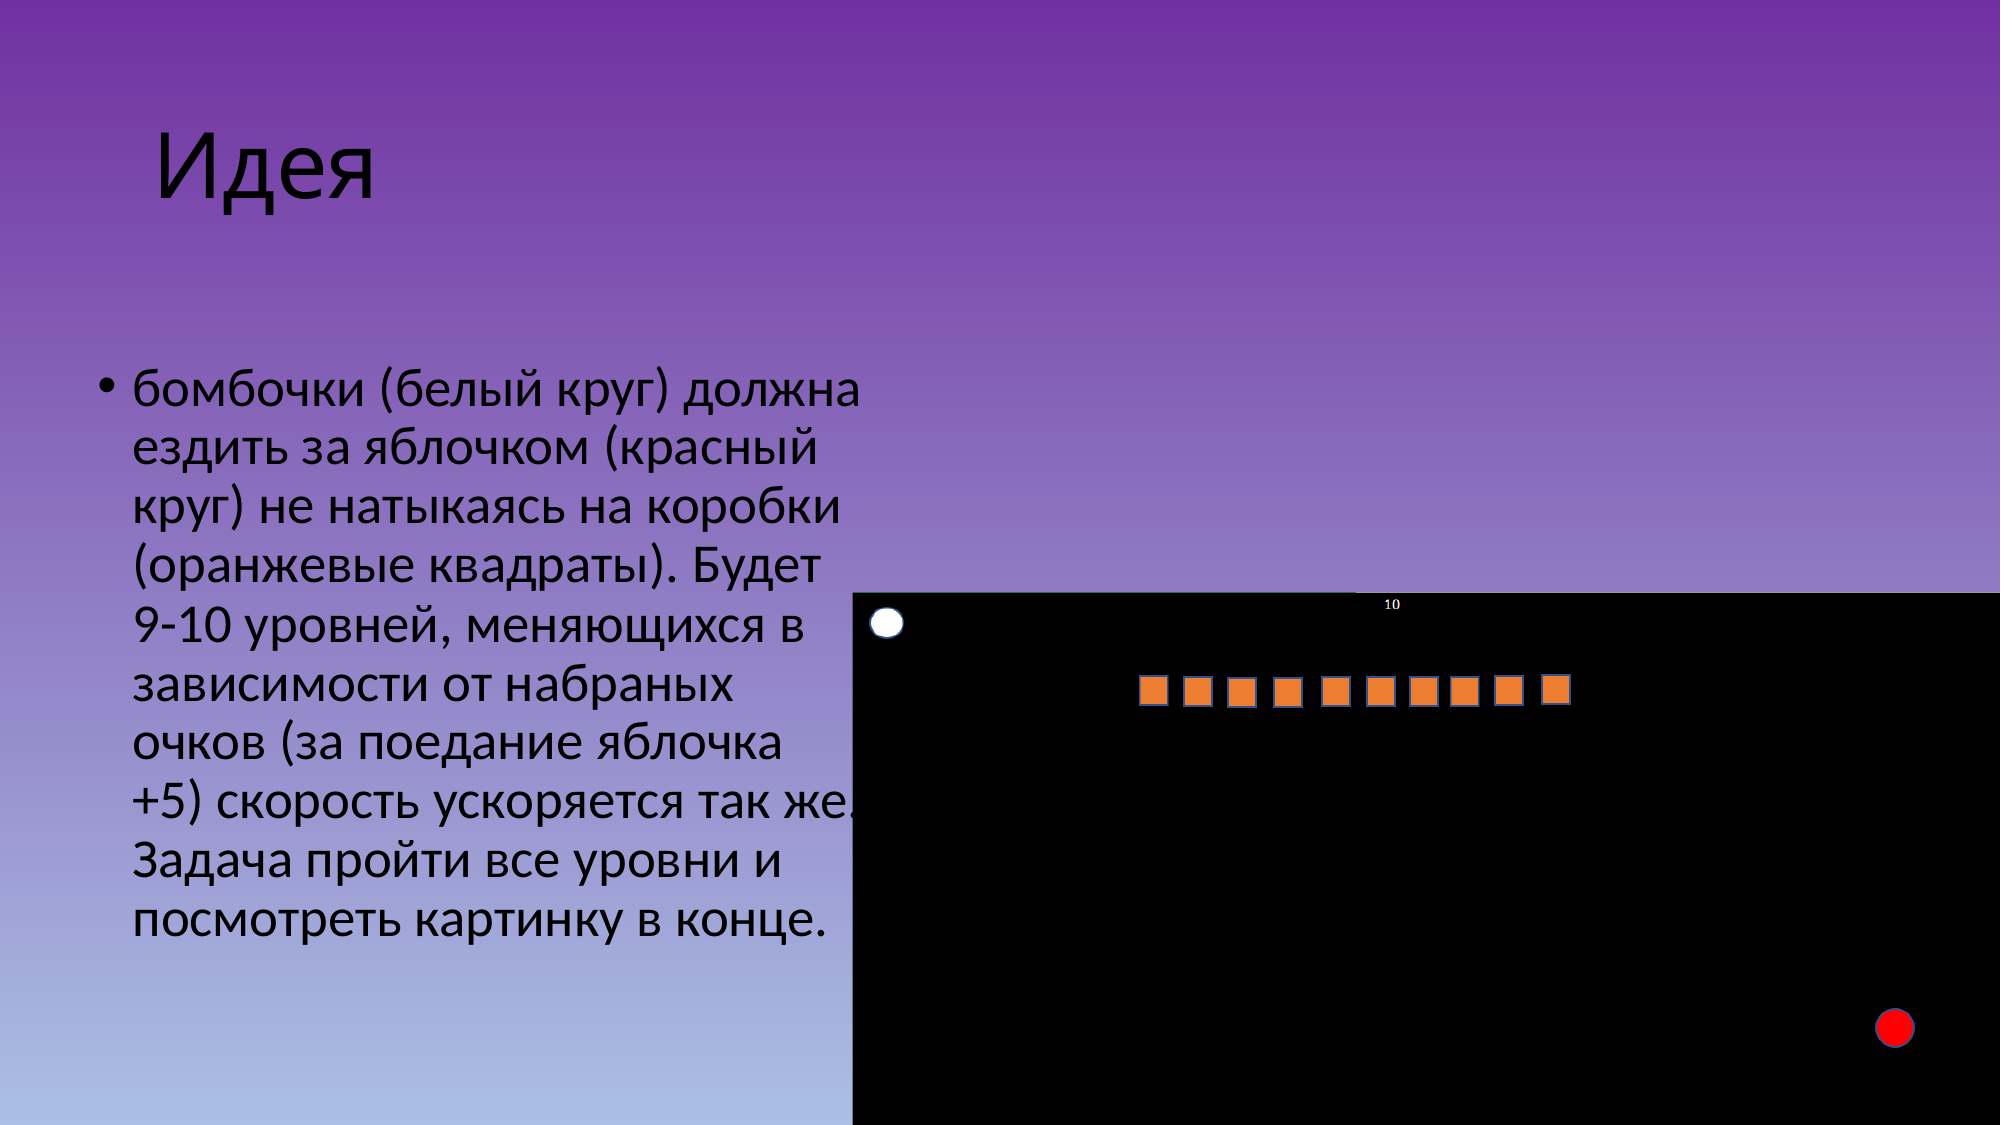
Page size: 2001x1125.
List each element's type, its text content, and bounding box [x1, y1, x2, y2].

title Идея [137, 59, 1863, 278]
picture [852, 592, 2000, 1125]
list бомбочки (белый круг) должна ездить за яблочком (красный круг) не натыкаясь на коробки (оранжевые квадраты). Будет 9-10 уровней, меняющихся в зависимости от набраных очков (за поедание яблочка +5) скорость ускоряется так же. Задача пройти все уровни и посмотреть картинку в конце. [82, 351, 881, 1066]
